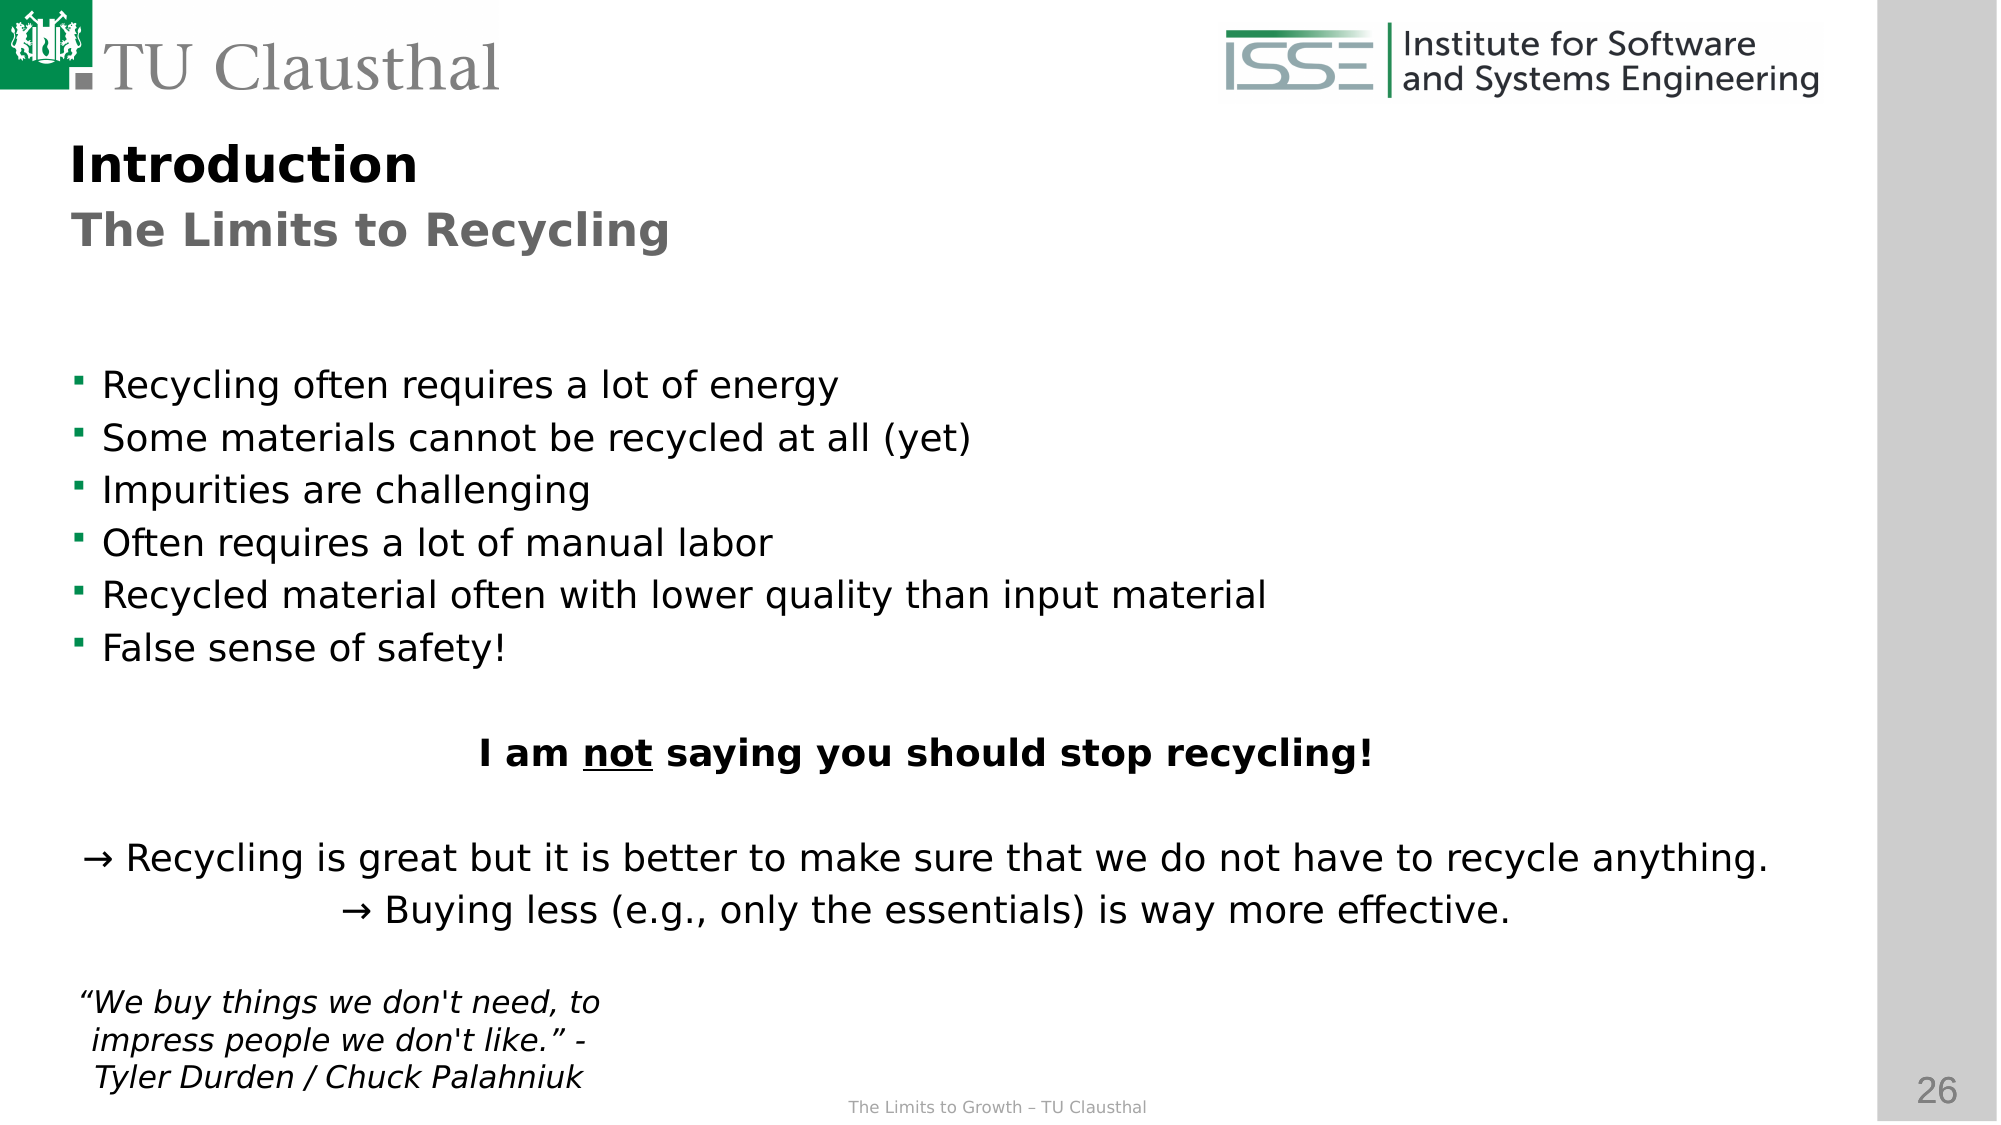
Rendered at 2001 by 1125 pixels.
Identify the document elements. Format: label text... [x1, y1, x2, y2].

text_box Recycling often requires a lot of energy Some materials cannot be recycled at all (yet) Impurities are challenging Often requires a lot of manual labor Recycled material often with lower quality than input material False sense of safety! I am not saying you should stop recycling! → Recycling is great but it is better to make sure that we do not have to recycle anything. → Buying less (e.g., only the essentials) is way more effective. [55, 208, 1799, 1033]
picture [1218, 22, 1824, 104]
picture [0, 0, 499, 90]
text_box The Limits to Recycling [70, 188, 1769, 269]
text_box “We buy things we don't need, to impress people we don't like.” - Tyler Durden / Chuck Palahniuk [55, 975, 624, 1125]
text_box Introduction [55, 125, 1817, 206]
